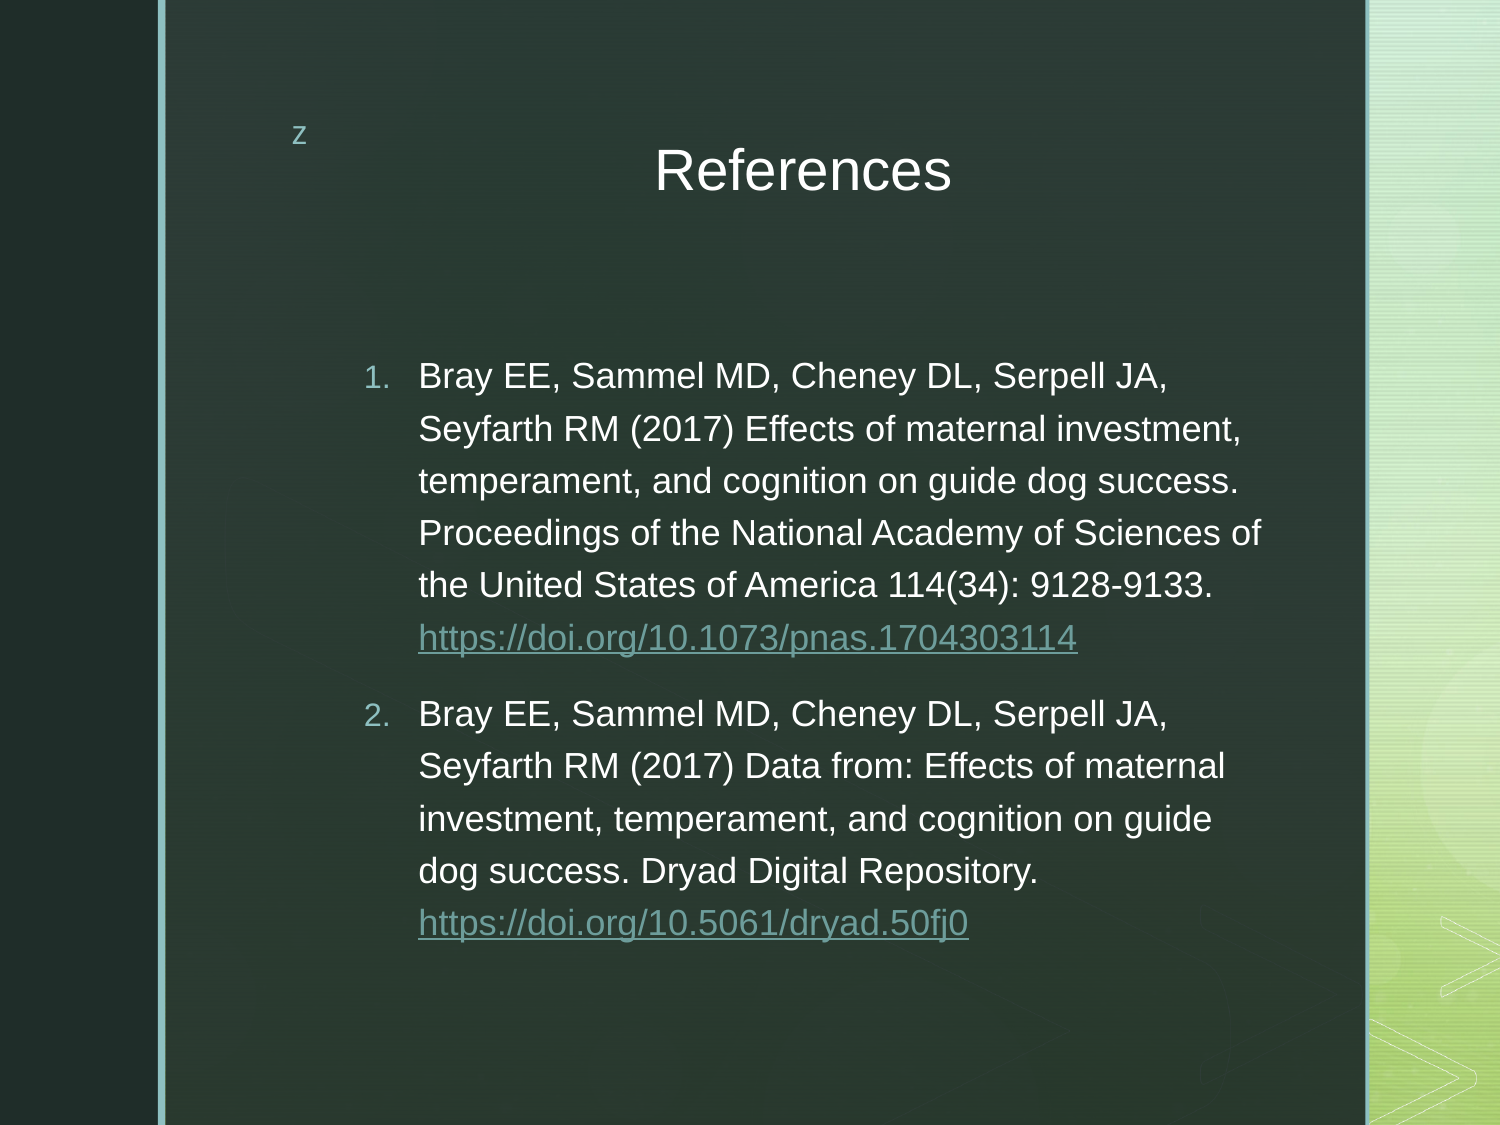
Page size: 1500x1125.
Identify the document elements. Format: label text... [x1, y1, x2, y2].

title References [321, 132, 1286, 310]
picture [1370, 0, 1500, 1125]
list Bray EE, Sammel MD, Cheney DL, Serpell JA, Seyfarth RM (2017) Effects of maternal investment, temperament, and cognition on guide dog success. Proceedings of the National Academy of Sciences of the United States of America 114(34): 9128-9133. https://doi.org/10.1073/pnas.1704303114 Bray EE, Sammel MD, Cheney DL, Serpell JA, Seyfarth RM (2017) Data from: Effects of maternal investment, temperament, and cognition on guide dog success. Dryad Digital Repository. https://doi.org/10.5061/dryad.50fj0 [348, 336, 1286, 993]
